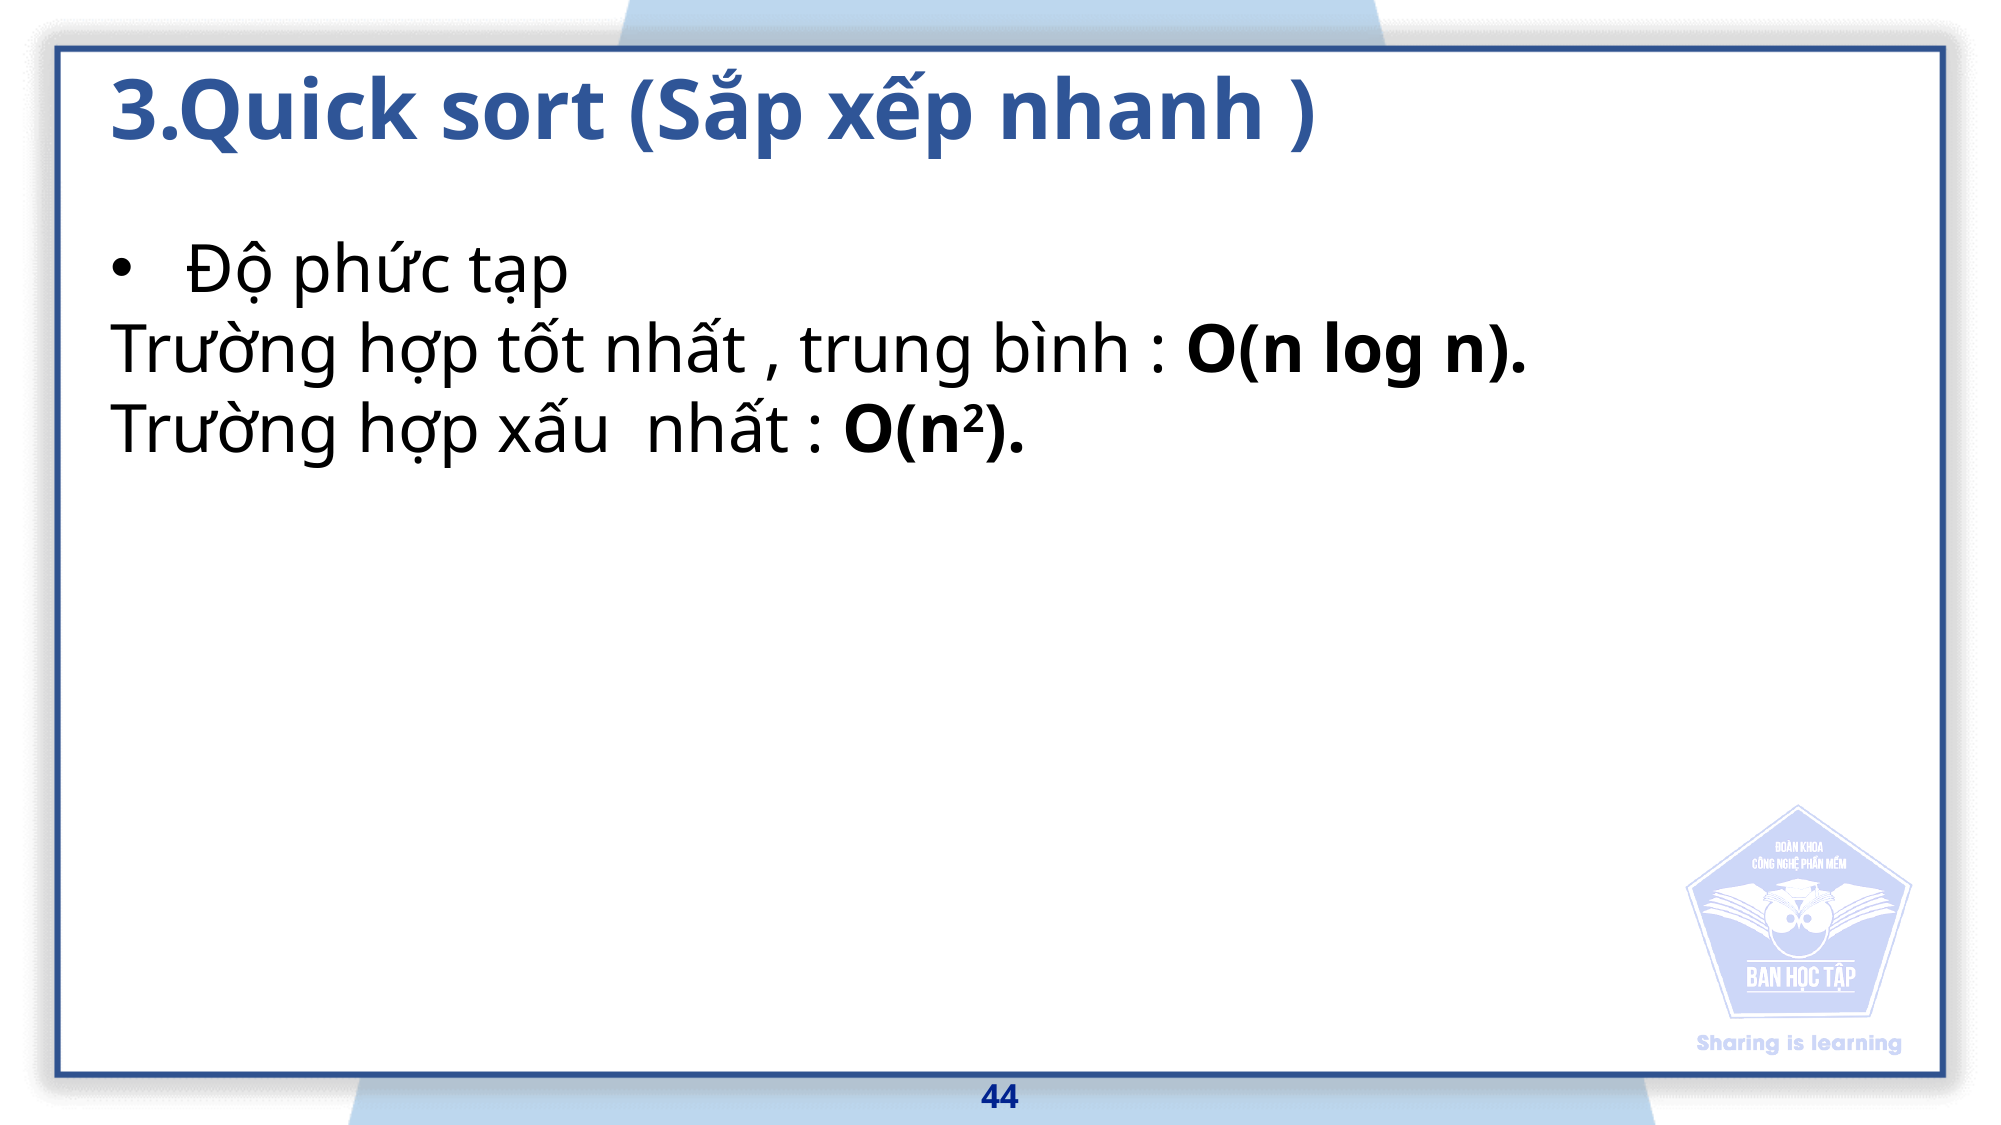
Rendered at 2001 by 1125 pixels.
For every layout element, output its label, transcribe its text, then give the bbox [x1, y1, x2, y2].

title 3.Quick sort (Sắp xếp nhanh ) [95, 135, 1896, 190]
text_box Độ phức tạp Trường hợp tốt nhất , trung bình : O(n log n). Trường hợp xấu nhất : O(n2). [95, 218, 1650, 954]
slide_number 44 [774, 1070, 1225, 1125]
picture [0, 0, 2001, 1125]
